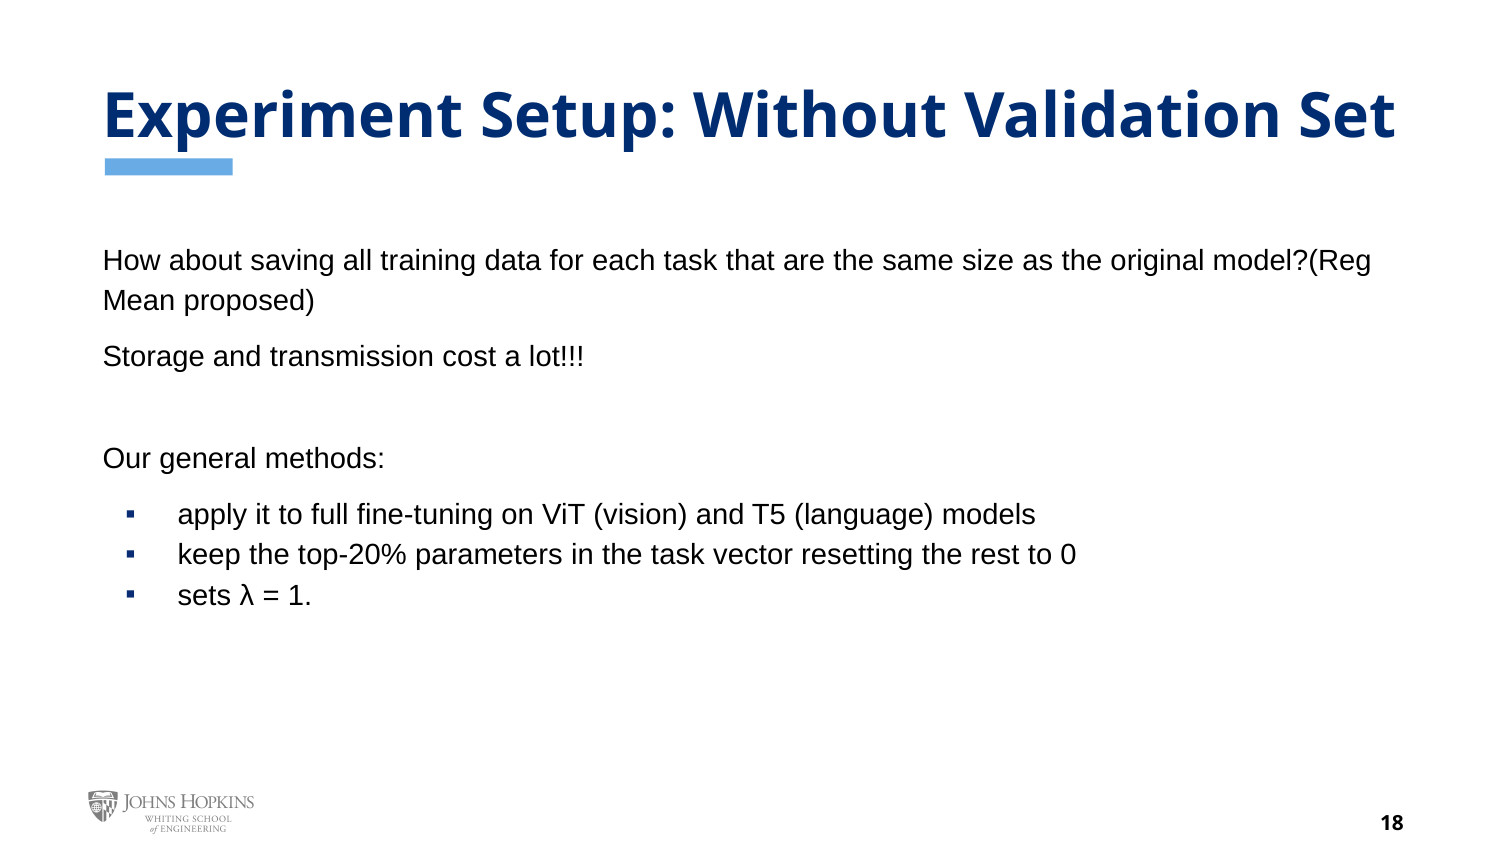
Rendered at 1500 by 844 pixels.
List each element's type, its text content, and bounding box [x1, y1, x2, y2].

list How about saving all training data for each task that are the same size as the original model?(Reg Mean proposed) Storage and transmission cost a lot!!! Our general methods: apply it to full fine-tuning on ViT (vision) and T5 (language) models keep the top-20% parameters in the task vector resetting the rest to 0 sets λ = 1. [87, 228, 1414, 733]
title Experiment Setup: Without Validation Set [87, 17, 1488, 159]
